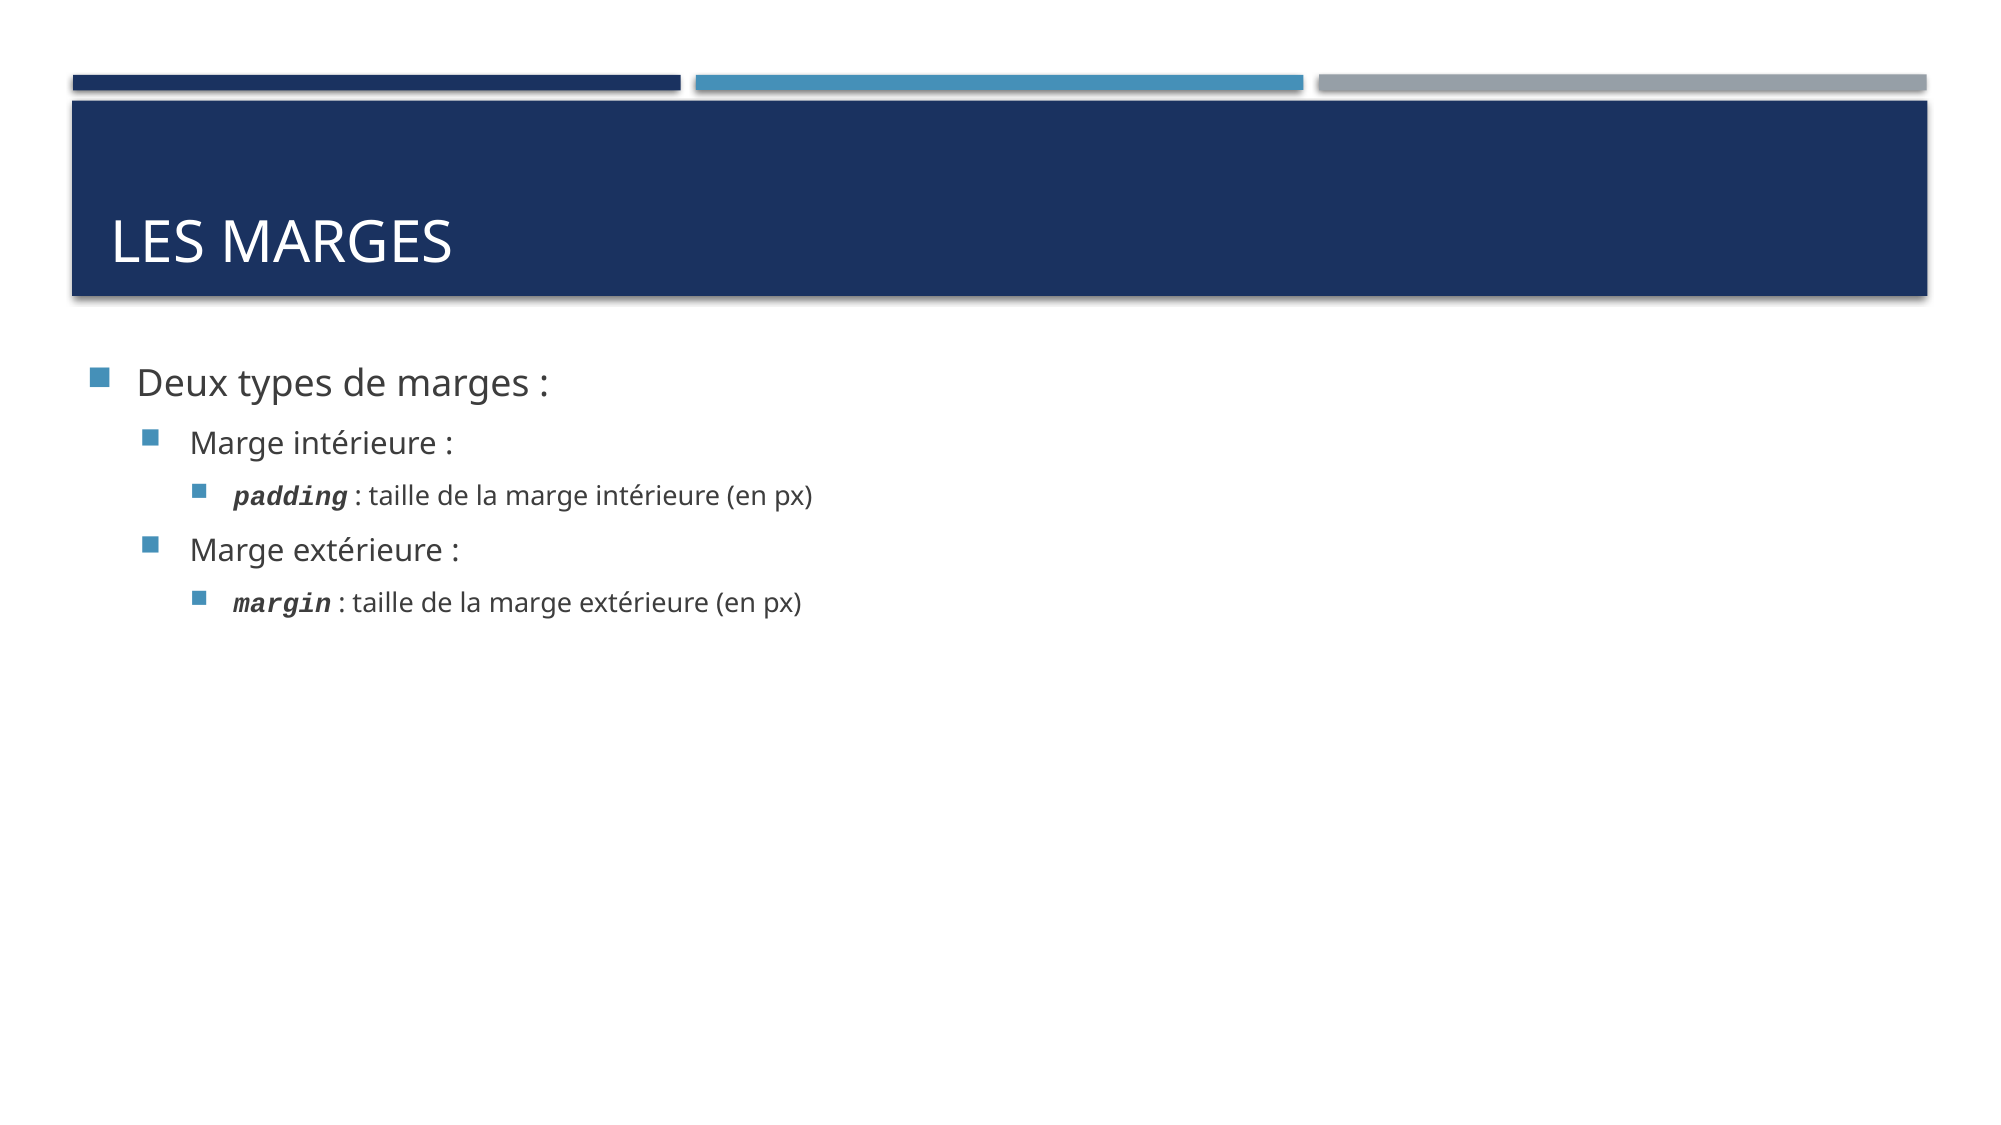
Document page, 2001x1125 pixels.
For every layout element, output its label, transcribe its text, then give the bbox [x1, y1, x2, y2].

text_box Deux types de marges : Marge intérieure : padding : taille de la marge intérieure (en px) Marge extérieure : margin : taille de la marge extérieure (en px) [71, 72, 1905, 905]
